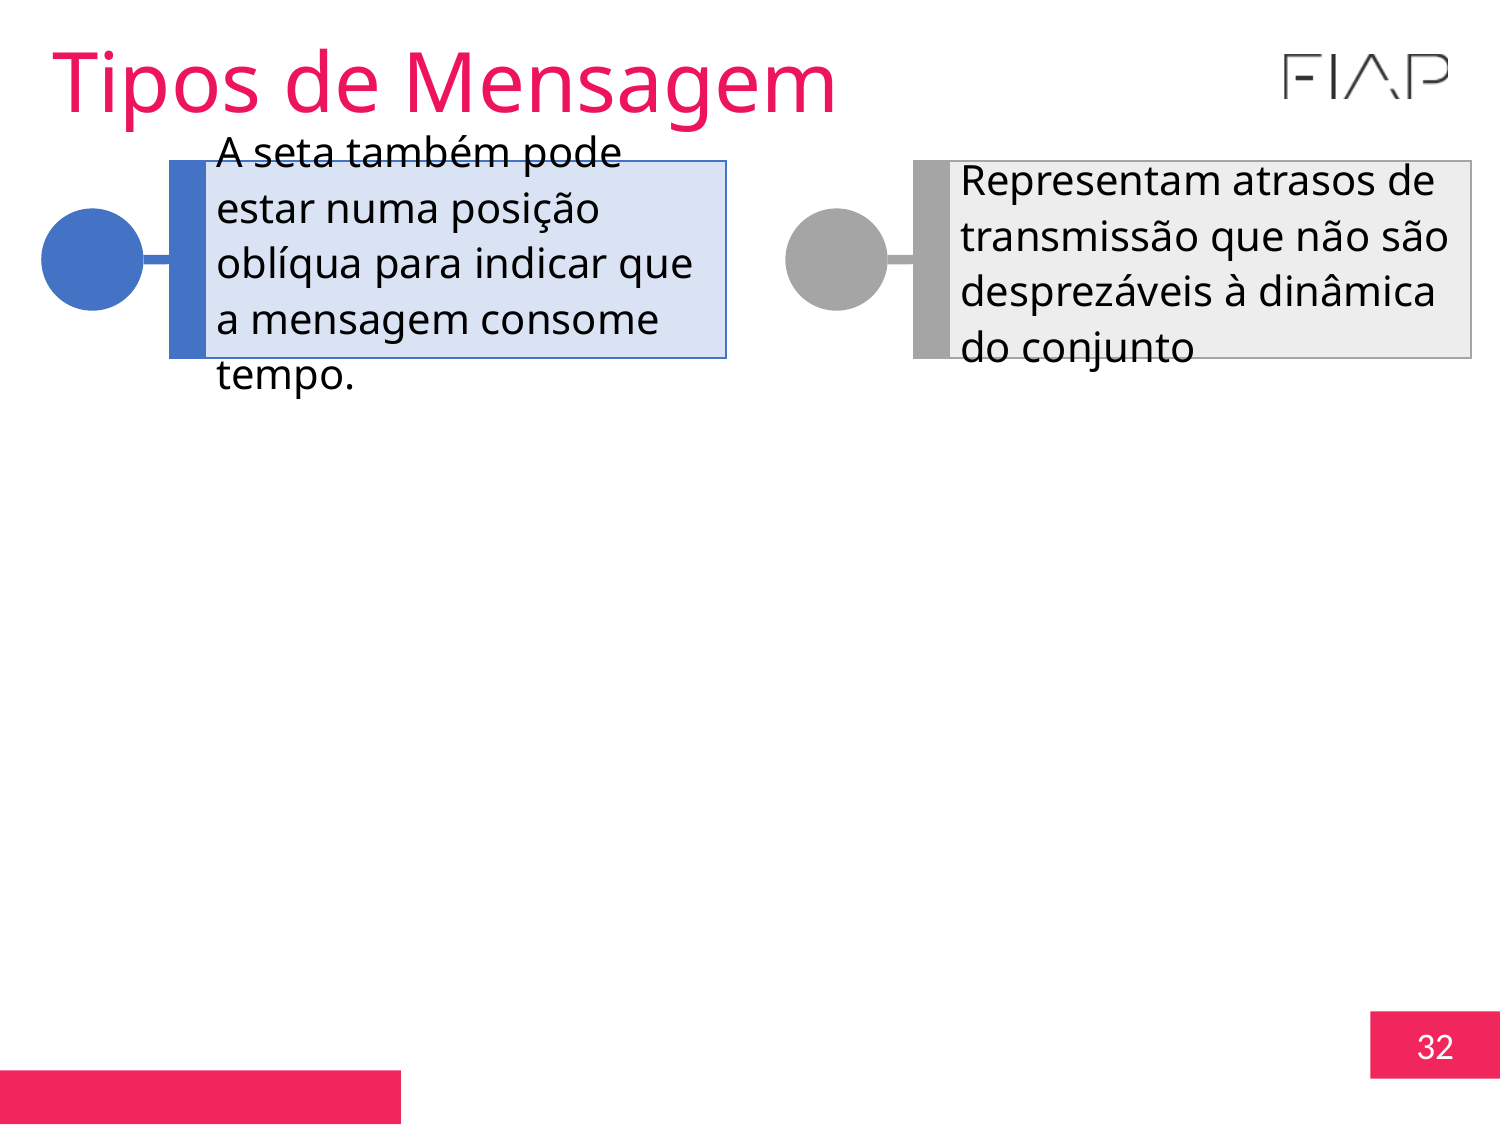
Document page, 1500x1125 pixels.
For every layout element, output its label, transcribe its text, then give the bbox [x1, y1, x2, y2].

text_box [41, 160, 727, 359]
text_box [785, 160, 1471, 359]
text_box Tipos de Mensagem [37, 21, 1075, 137]
